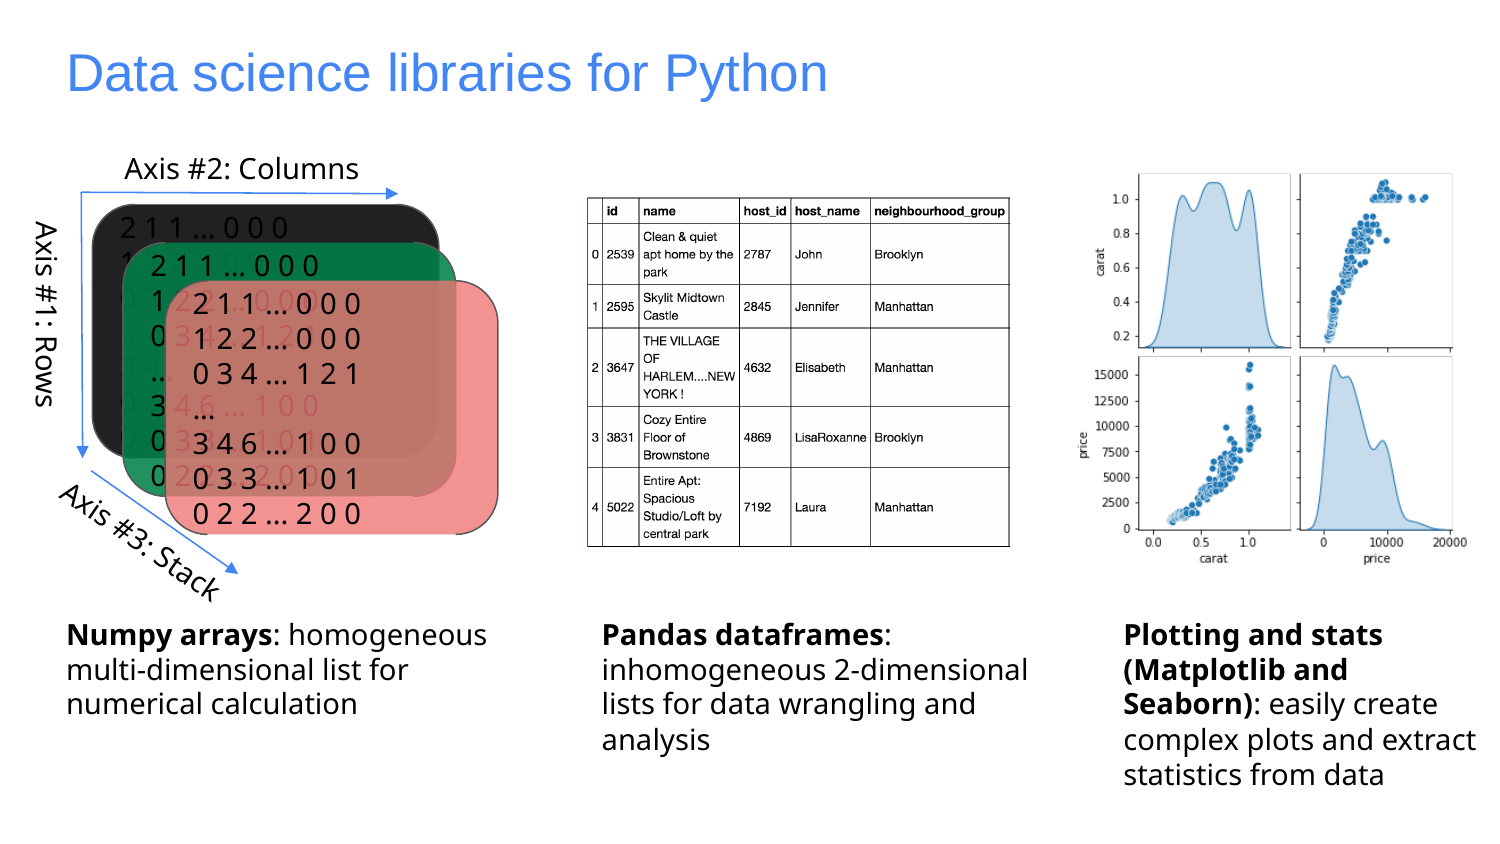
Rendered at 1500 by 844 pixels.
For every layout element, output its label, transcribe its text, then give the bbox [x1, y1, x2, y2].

text_box Pandas dataframes: inhomogeneous 2-dimensional lists for data wrangling and analysis [586, 600, 1080, 741]
title Data science libraries for Python [51, 23, 1449, 117]
picture [1069, 166, 1476, 573]
picture [579, 193, 1011, 552]
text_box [25, 135, 447, 459]
text_box Numpy arrays: homogeneous multi-dimensional list for numerical calculation [51, 600, 513, 741]
text_box 2 1 1 ... 0 0 0 1 2 2 ... 0 0 0 0 3 4 ... 1 2 1 ... 3 4 6 ... 1 0 0 0 3 3 ... 1 0 1 0 2 2 ... 2 0 0 [353, 280, 498, 535]
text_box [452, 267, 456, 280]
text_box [40, 451, 349, 689]
text_box Plotting and stats (Matplotlib and Seaborn): easily create complex plots and extract statistics from data [1108, 600, 1500, 788]
